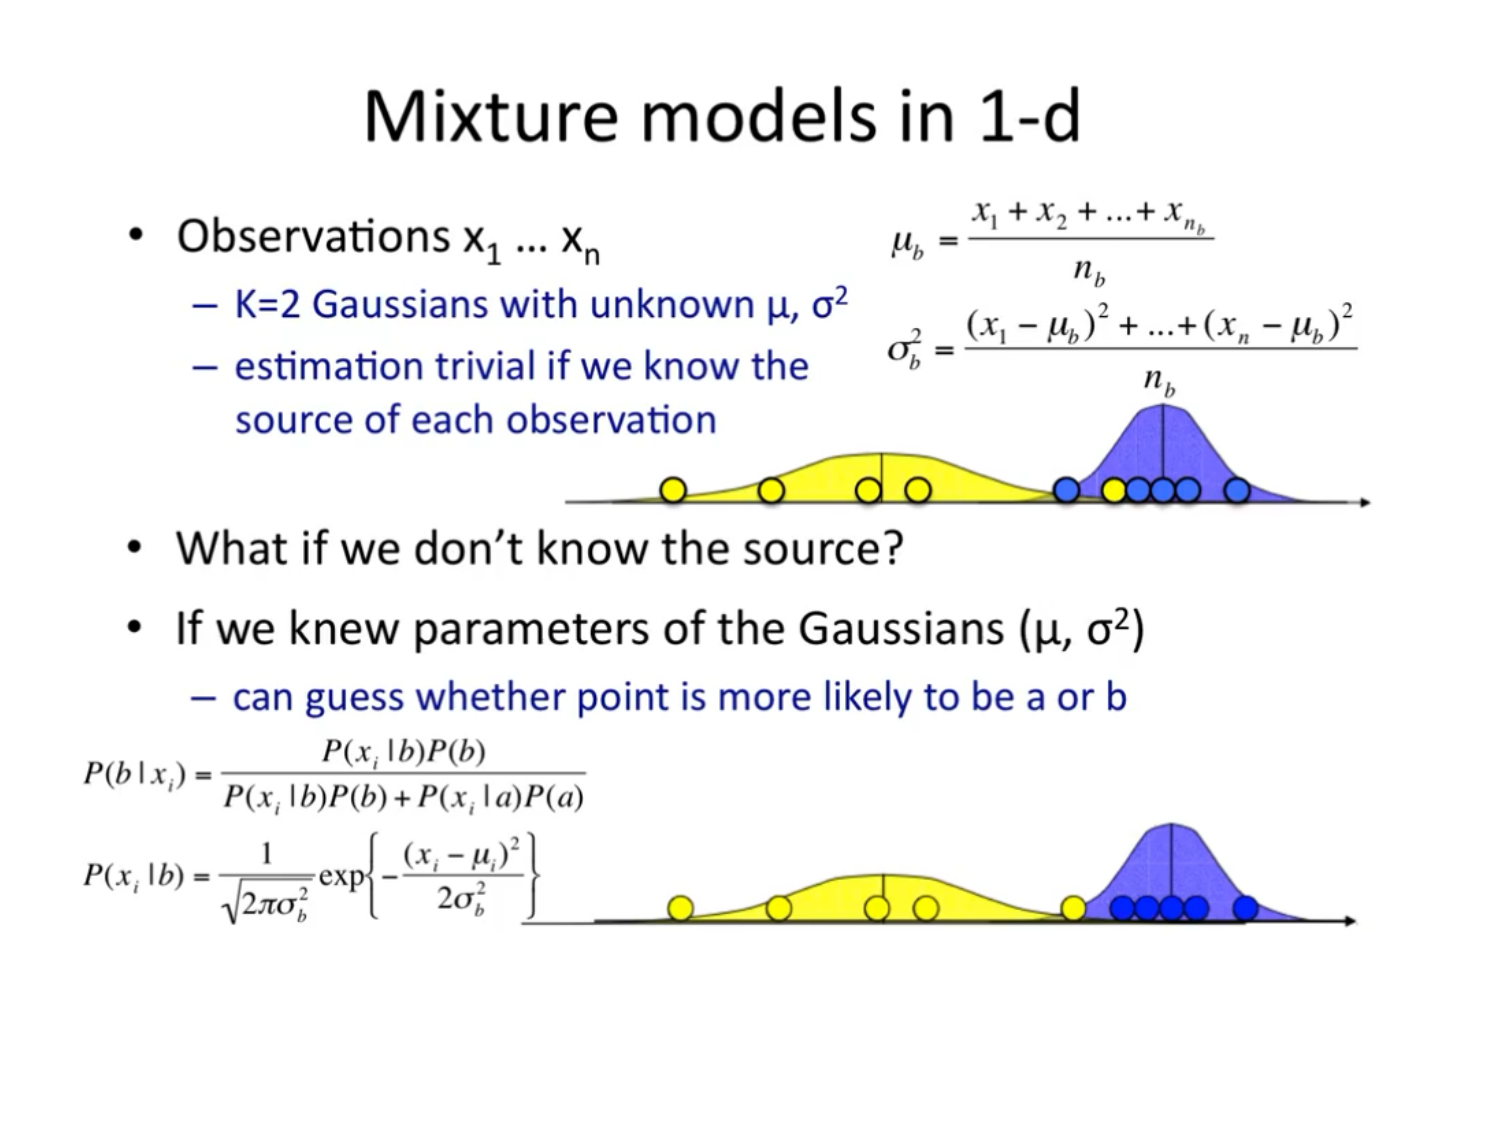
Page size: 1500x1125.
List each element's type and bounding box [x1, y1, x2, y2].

picture [64, 55, 1383, 936]
